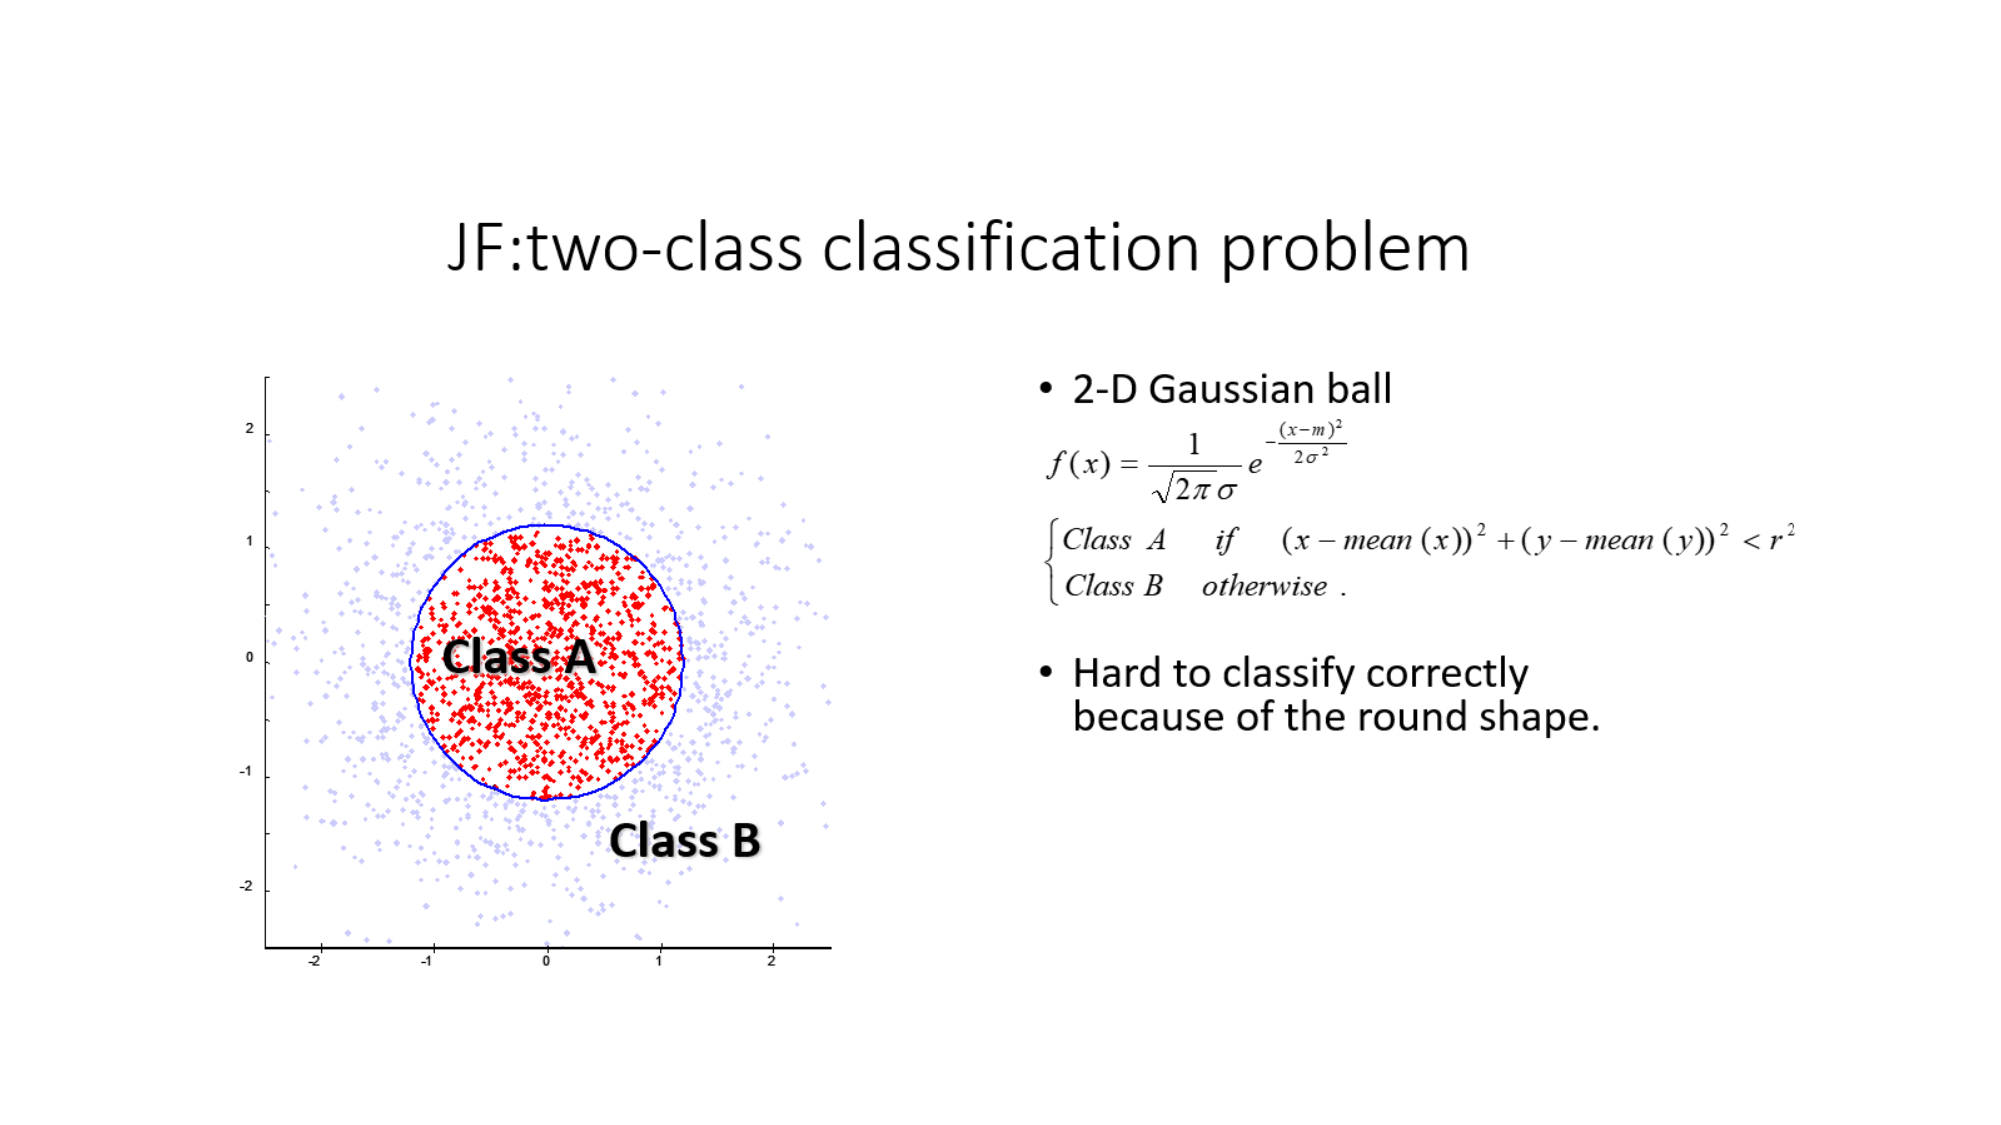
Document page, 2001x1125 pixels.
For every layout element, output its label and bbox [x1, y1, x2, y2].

picture [201, 142, 1799, 982]
